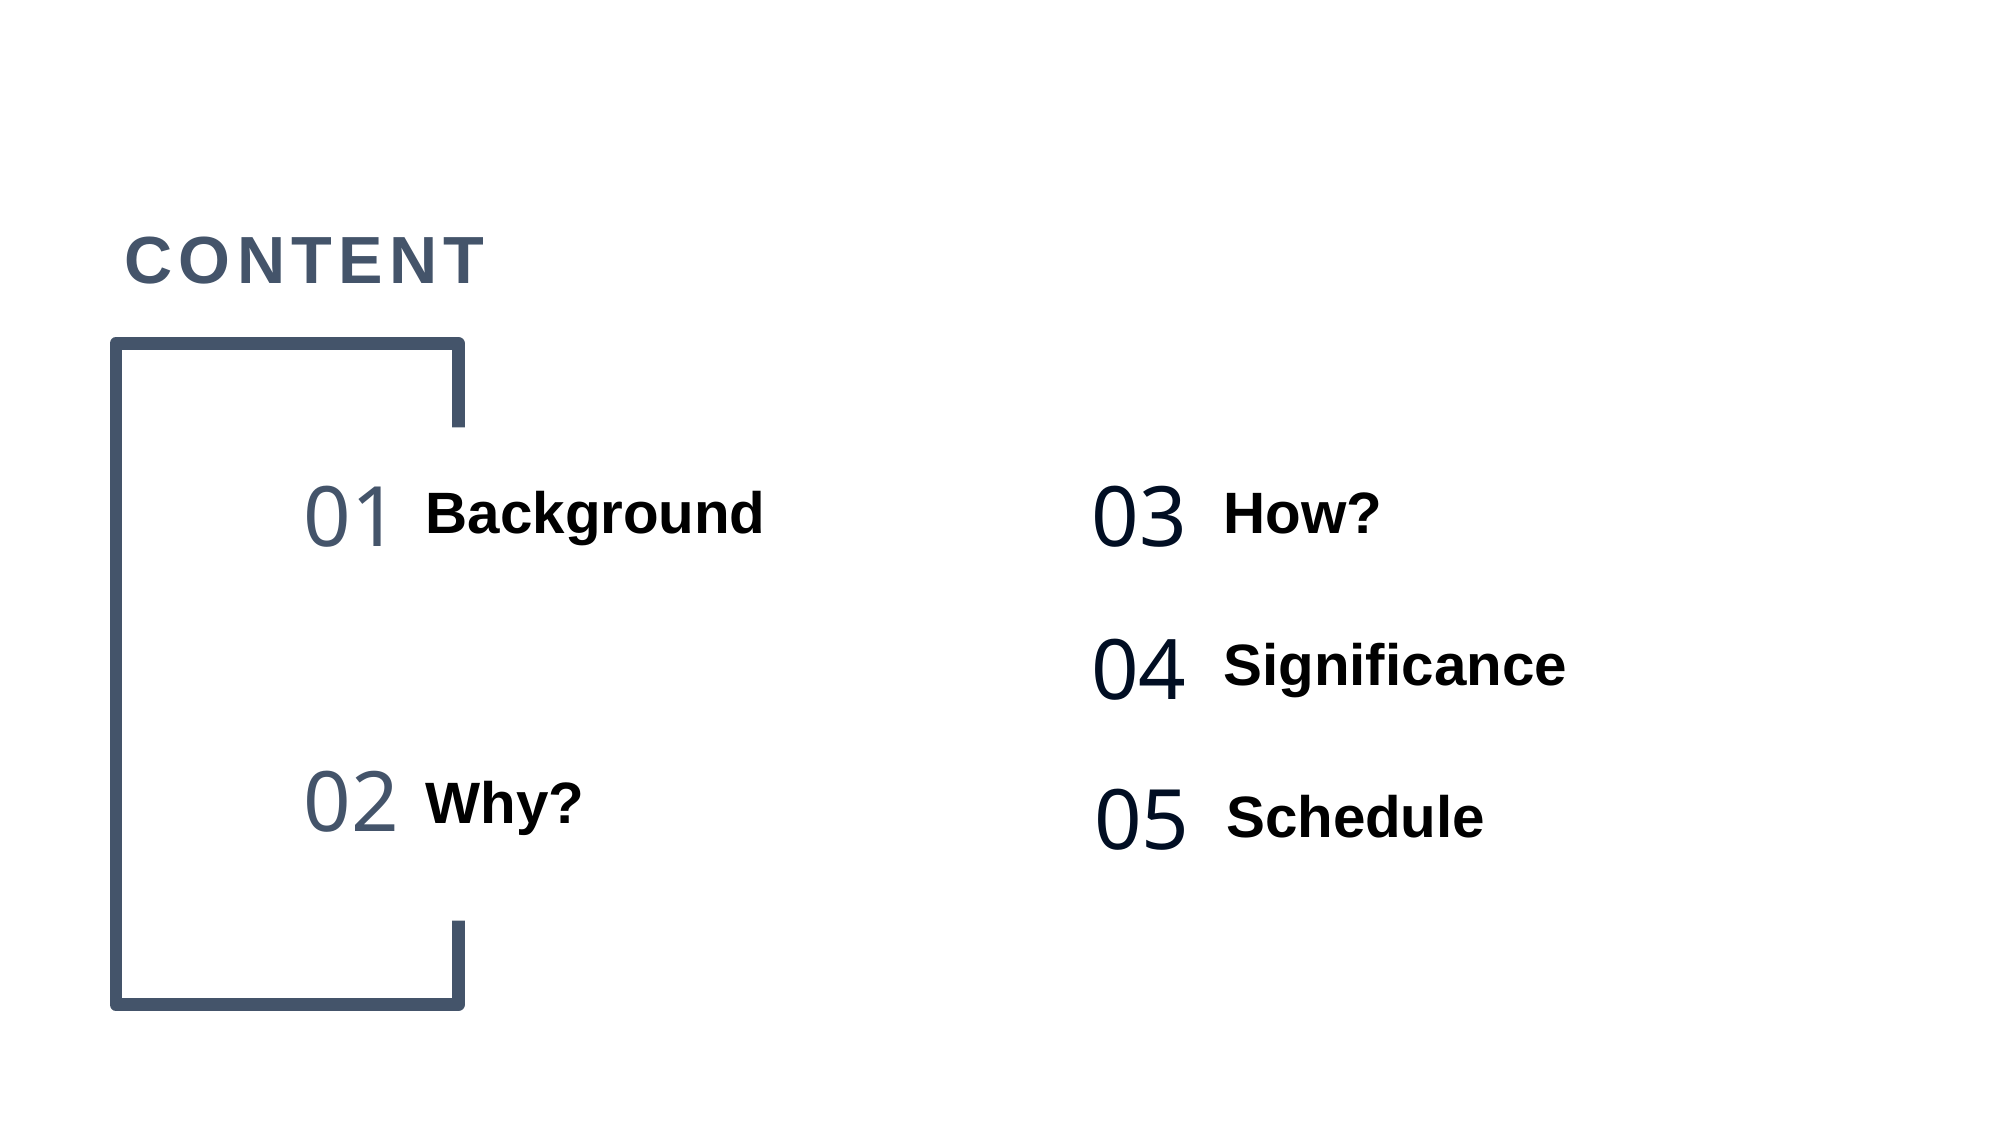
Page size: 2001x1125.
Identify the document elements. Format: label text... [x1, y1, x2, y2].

text_box CONTENT [109, 181, 696, 333]
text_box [115, 343, 1910, 1005]
